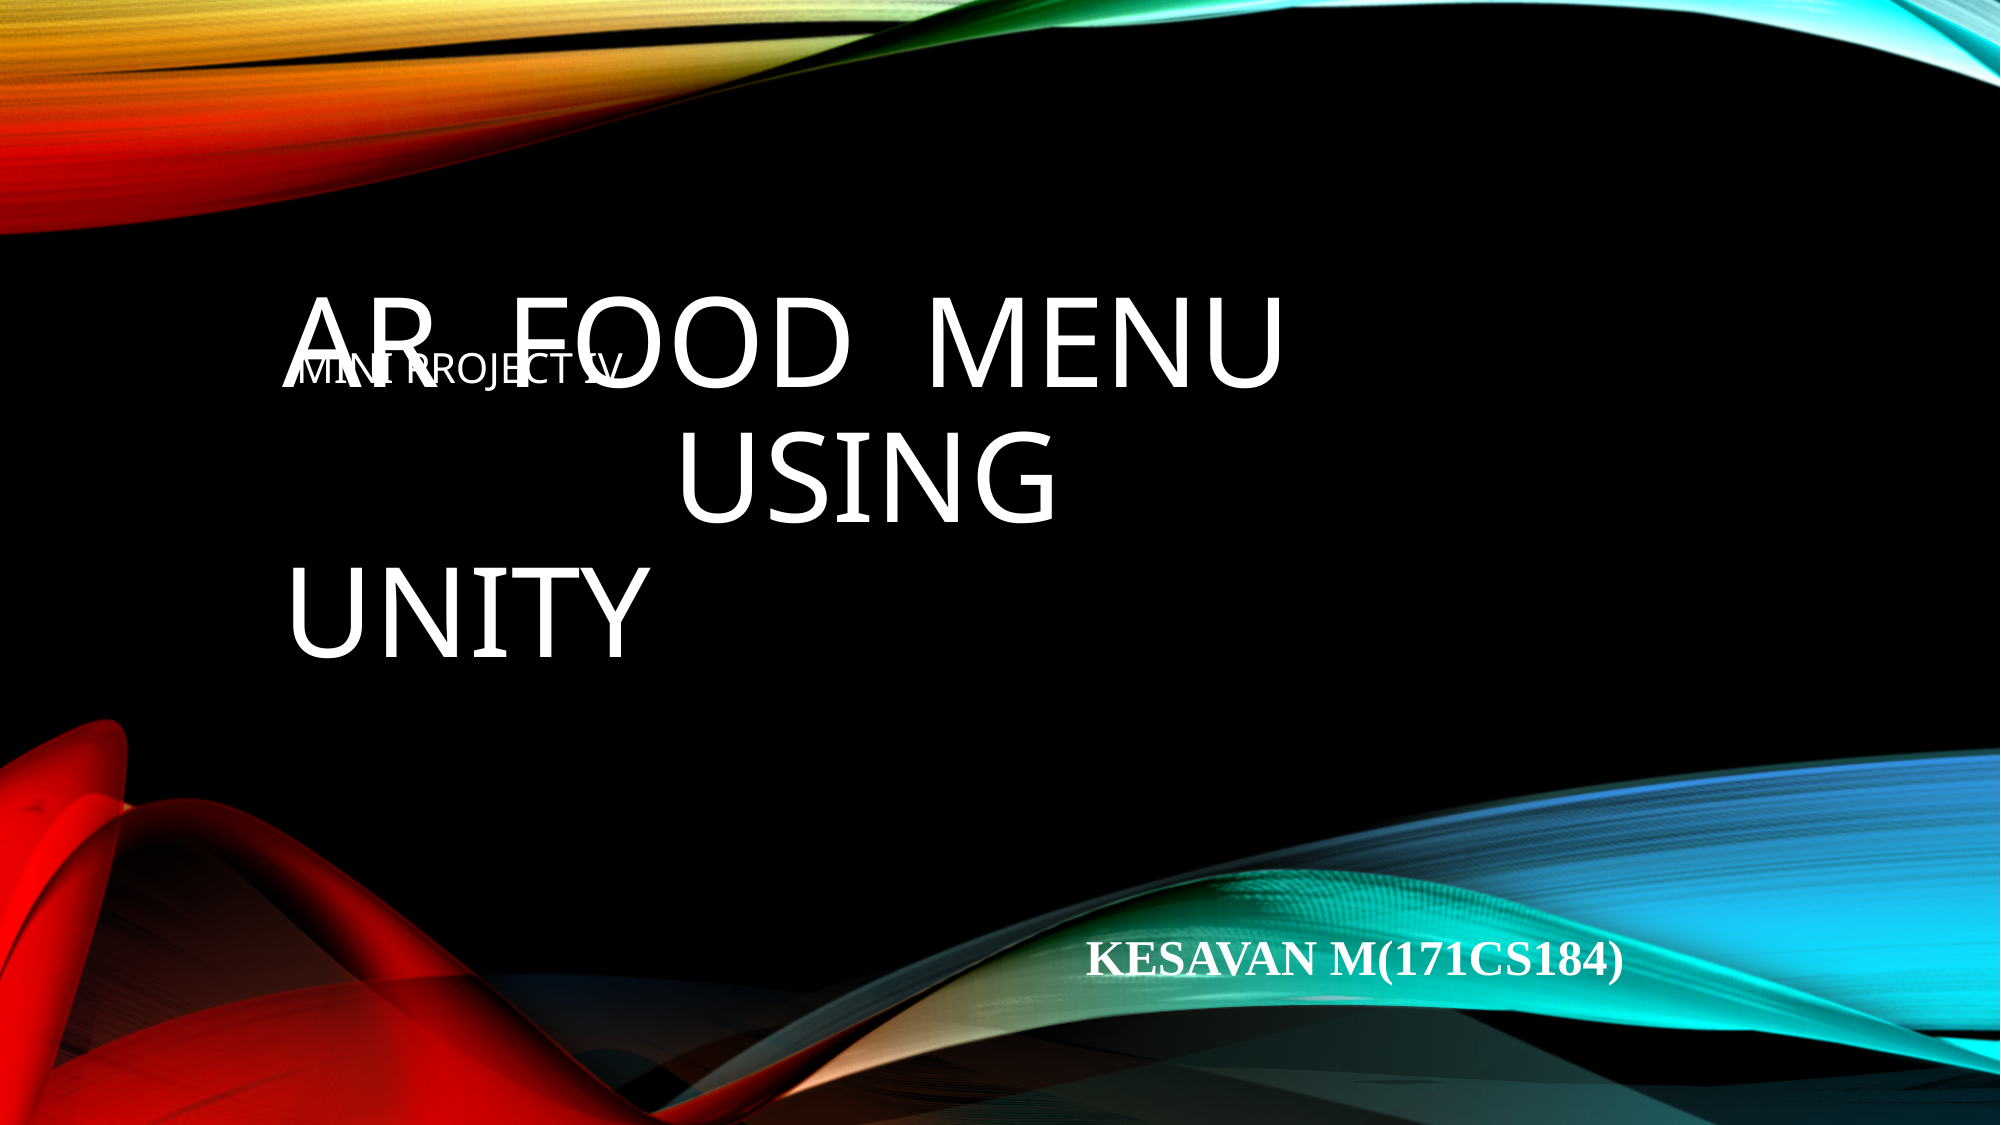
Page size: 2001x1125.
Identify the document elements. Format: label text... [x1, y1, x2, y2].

picture [0, 0, 2000, 237]
text_box KESAVAN M(171CS184) [1070, 887, 1833, 1083]
picture [0, 717, 2000, 1125]
subtitle MINI PROJECT IV [281, 340, 821, 435]
title AR FOOD MENU USING UNITY [267, 292, 1373, 693]
